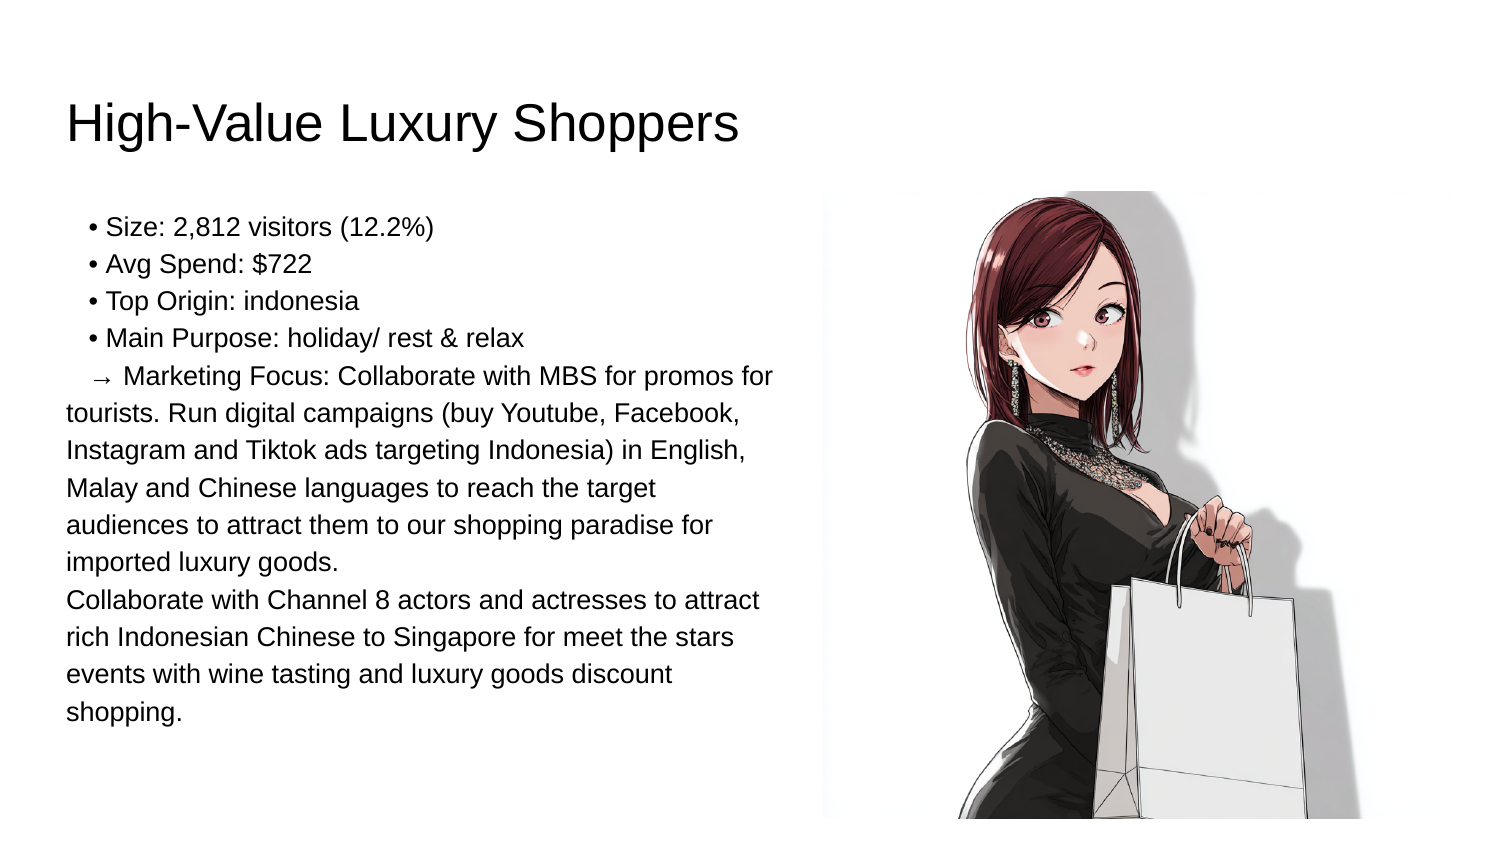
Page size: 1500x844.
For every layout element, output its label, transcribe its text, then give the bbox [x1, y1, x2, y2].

list • Size: 2,812 visitors (12.2%) • Avg Spend: $722 • Top Origin: indonesia • Main Purpose: holiday/ rest & relax → Marketing Focus: Collaborate with MBS for promos for tourists. Run digital campaigns (buy Youtube, Facebook, Instagram and Tiktok ads targeting Indonesia) in English, Malay and Chinese languages to reach the target audiences to attract them to our shopping paradise for imported luxury goods. Collaborate with Channel 8 actors and actresses to attract rich Indonesian Chinese to Singapore for meet the stars events with wine tasting and luxury goods discount shopping. [51, 189, 799, 750]
title High-Value Luxury Shoppers [51, 72, 1449, 167]
picture [823, 191, 1451, 819]
